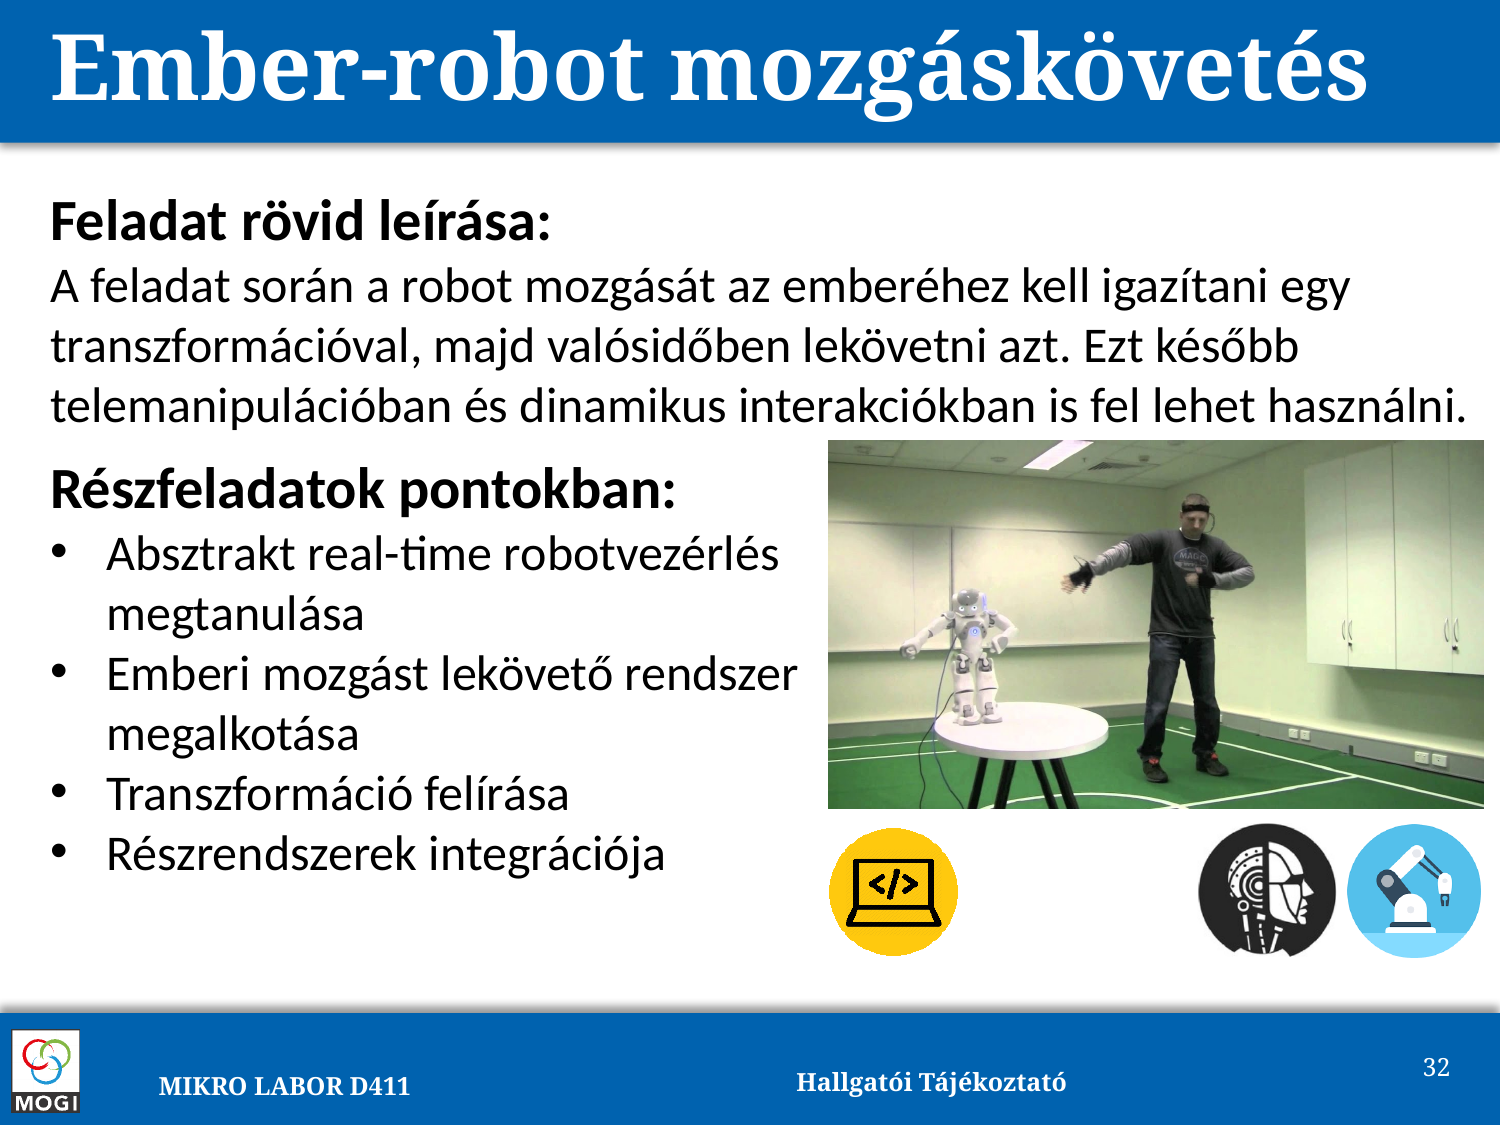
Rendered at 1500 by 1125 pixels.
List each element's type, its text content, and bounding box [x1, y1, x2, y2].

picture [11, 1029, 80, 1113]
text_box Részfeladatok pontokban: Absztrakt real-time robotvezérlés megtanulása Emberi mozgást lekövető rendszer megalkotása Transzformáció felírása Részrendszerek integrációja [35, 442, 818, 888]
picture [1347, 824, 1481, 958]
picture [1197, 823, 1337, 957]
title Ember-robot mozgáskövetés [35, 17, 1464, 125]
text_box Feladat rövid leírása: A feladat során a robot mozgását az emberéhez kell igazítani egy transzformációval, majd valósidőben lekövetni azt. Ezt később telemanipulációban és dinamikus interakciókban is fel lehet használni. [35, 174, 1488, 440]
footer Hallgatói Tájékoztató [490, 1029, 1374, 1109]
slide_number 32 [1385, 1029, 1488, 1107]
slide_number MIKRO Labor D411 [91, 1029, 479, 1109]
picture [828, 440, 1484, 809]
picture [828, 826, 960, 958]
